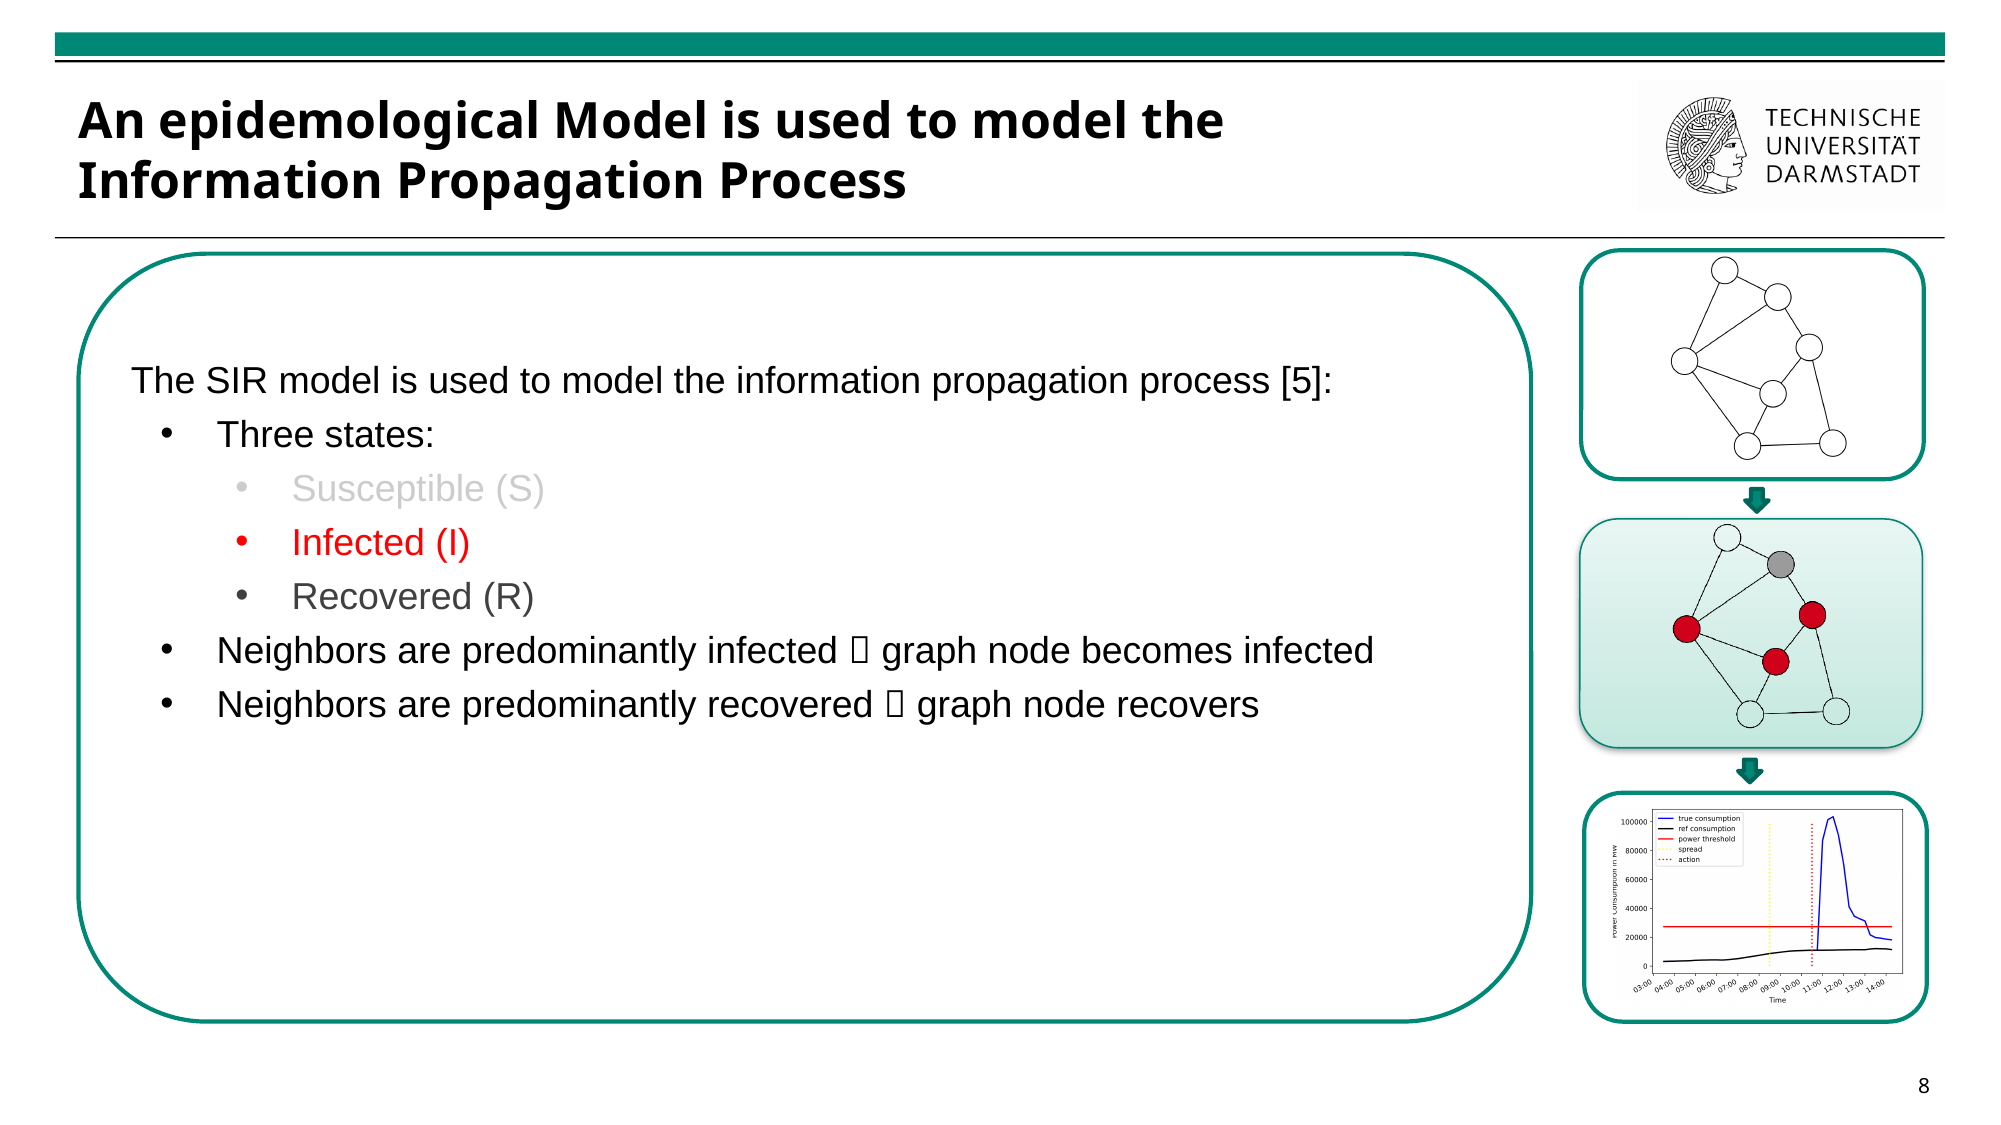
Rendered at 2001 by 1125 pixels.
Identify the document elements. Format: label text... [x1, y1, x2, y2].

text_box [1743, 488, 1771, 511]
title An epidemological Model is used to model the Information Propagation Process [78, 79, 1532, 218]
text_box [1736, 764, 1764, 785]
text_box [1579, 248, 1926, 482]
text_box [1885, 518, 1924, 749]
text_box [1578, 518, 1632, 749]
picture [1637, 512, 1881, 756]
picture [1653, 253, 1877, 480]
text_box [1582, 790, 1929, 1024]
picture [1612, 806, 1911, 1007]
picture [1637, 80, 1945, 211]
text_box The SIR model is used to model the information propagation process [5]: Three states: Susceptible (S) Infected (I) Recovered (R) Neighbors are predominantly infected  graph node becomes infected Neighbors are predominantly recovered  graph node recovers [76, 251, 1534, 1024]
